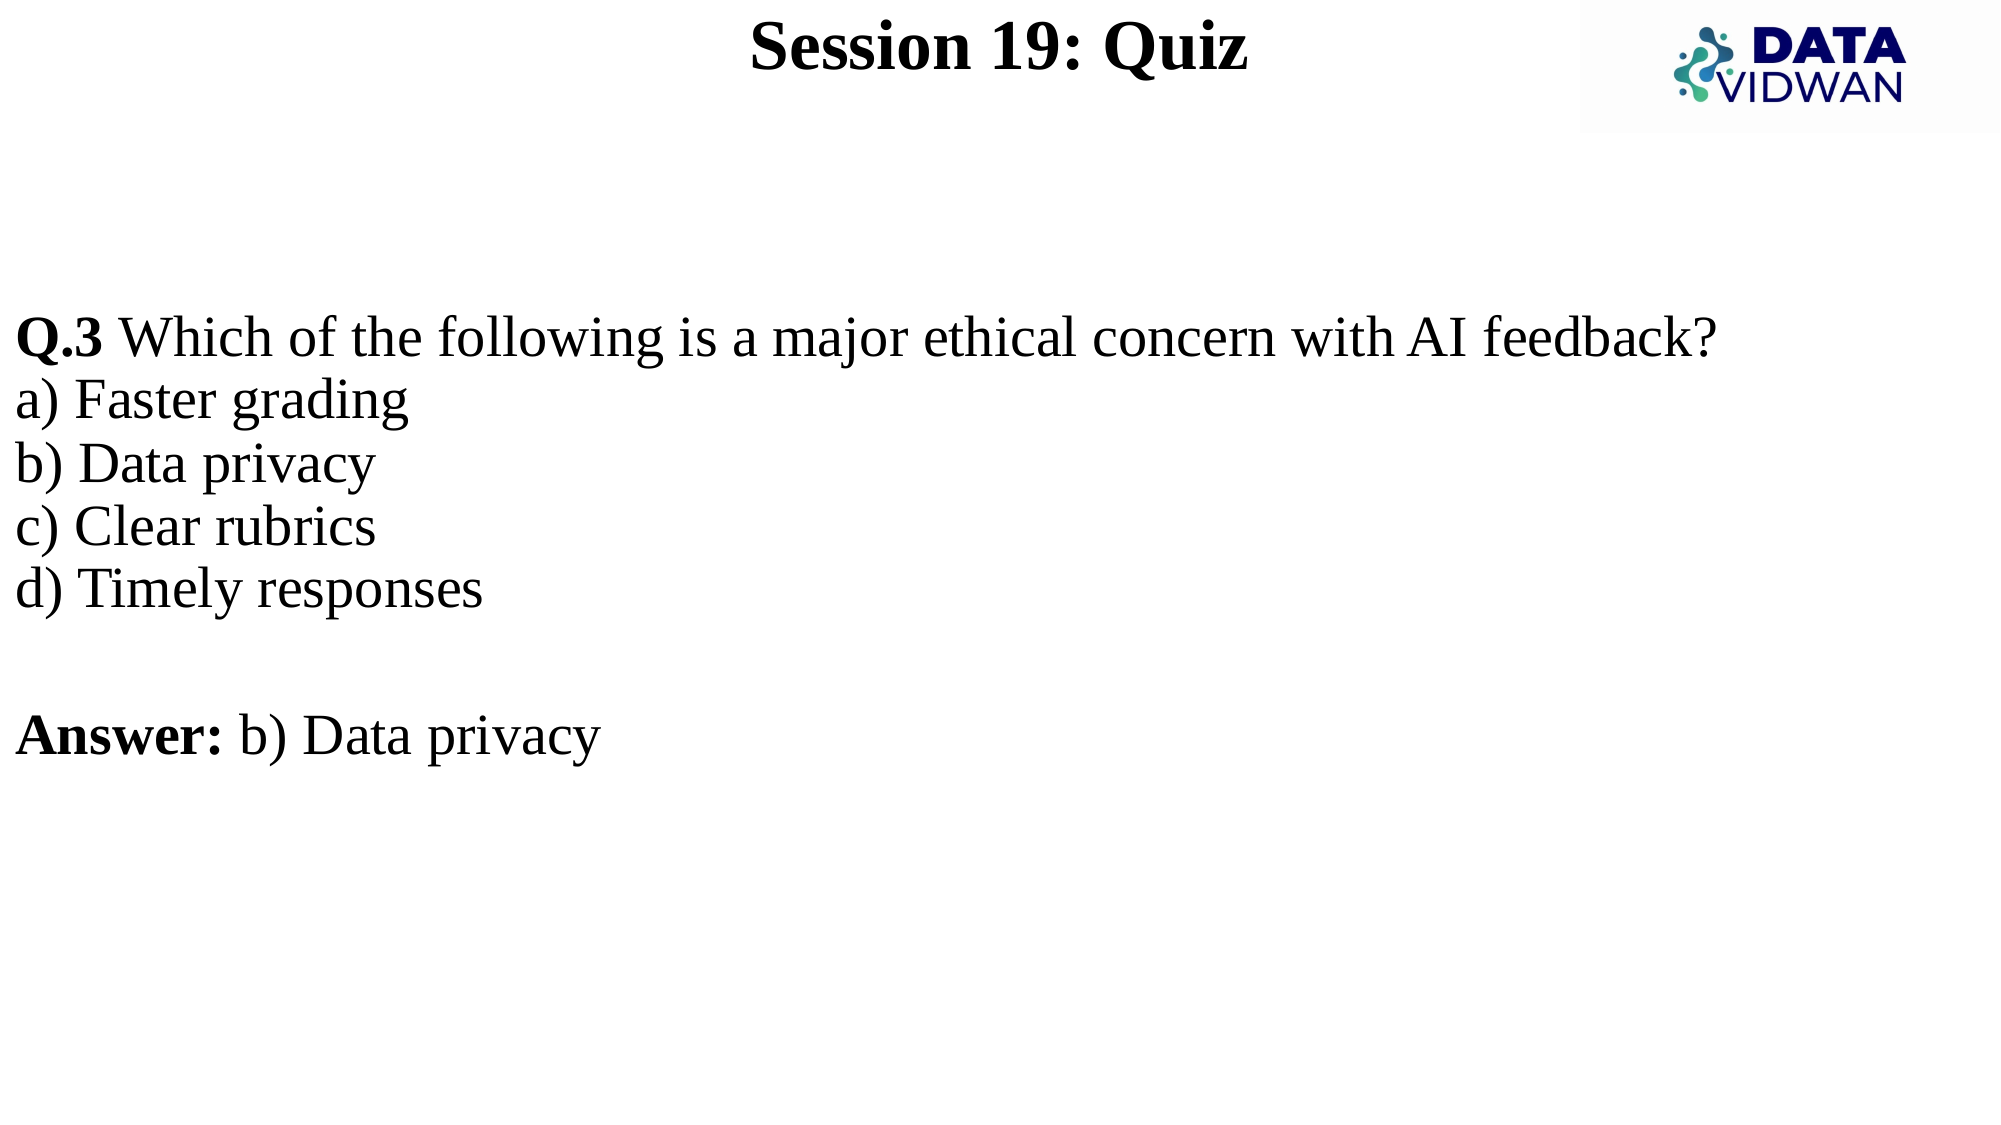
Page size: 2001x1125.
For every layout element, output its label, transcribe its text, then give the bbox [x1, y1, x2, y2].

picture [1580, 0, 2000, 123]
list Q.3 Which of the following is a major ethical concern with AI feedback? a) Faster grading b) Data privacy c) Clear rubrics d) Timely responses Answer: b) Data privacy [0, 123, 2000, 1125]
title Session 19: Quiz [137, 0, 1863, 93]
